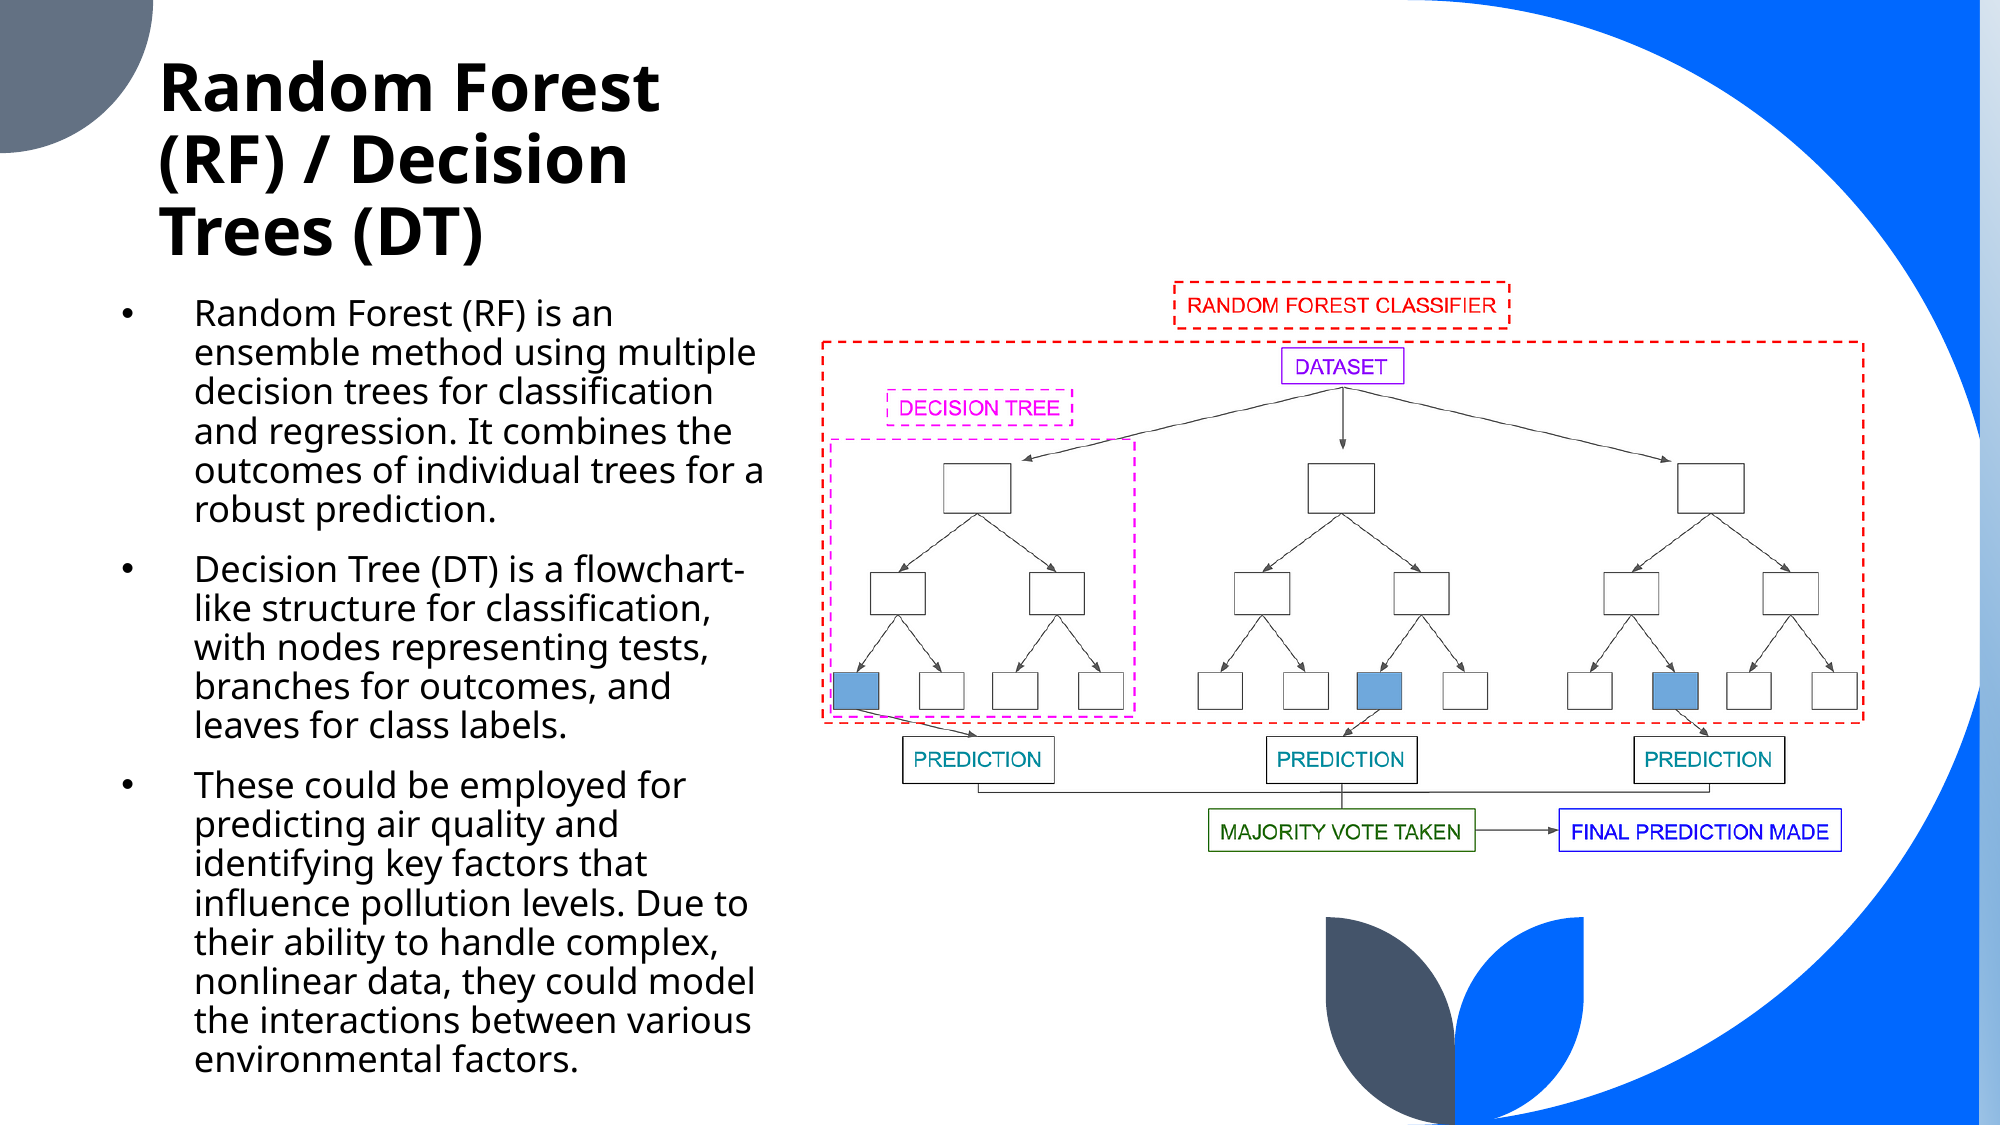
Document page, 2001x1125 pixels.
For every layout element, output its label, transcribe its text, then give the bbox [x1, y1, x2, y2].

list Random Forest (RF) is an ensemble method using multiple decision trees for classification and regression. It combines the outcomes of individual trees for a robust prediction. Decision Tree (DT) is a flowchart-like structure for classification, with nodes representing tests, branches for outcomes, and leaves for class labels. These could be employed for predicting air quality and identifying key factors that influence pollution levels. Due to their ability to handle complex, nonlinear data, they could model the interactions between various environmental factors. [106, 287, 799, 1095]
title Random Forest (RF) / Decision Trees (DT) [143, 12, 711, 278]
picture [818, 269, 1867, 857]
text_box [1979, 0, 2000, 1125]
